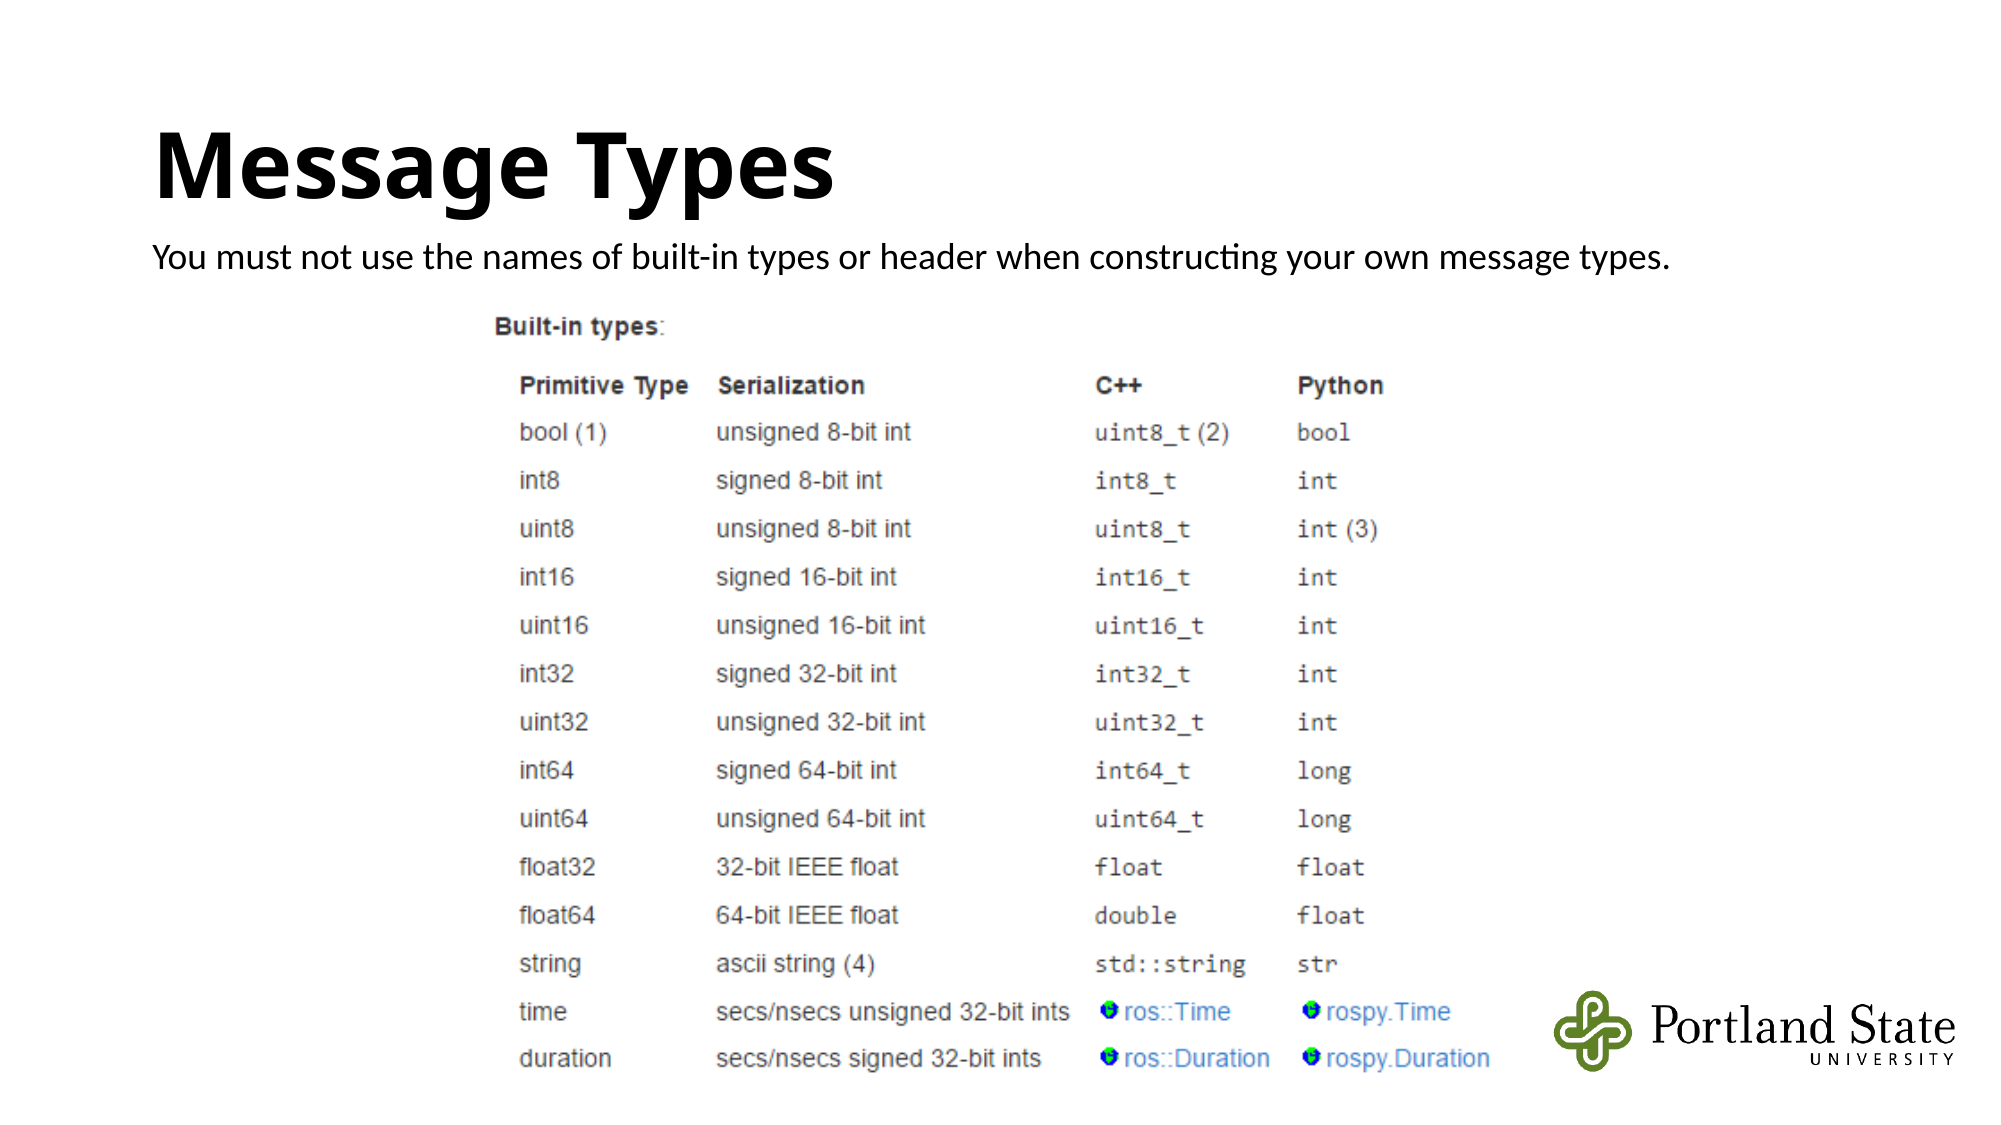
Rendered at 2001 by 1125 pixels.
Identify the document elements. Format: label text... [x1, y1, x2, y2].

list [475, 305, 1525, 1087]
text_box You must not use the names of built-in types or header when constructing your own message types. [137, 224, 1929, 284]
picture [1538, 972, 1970, 1089]
title Message Types [137, 59, 1863, 224]
